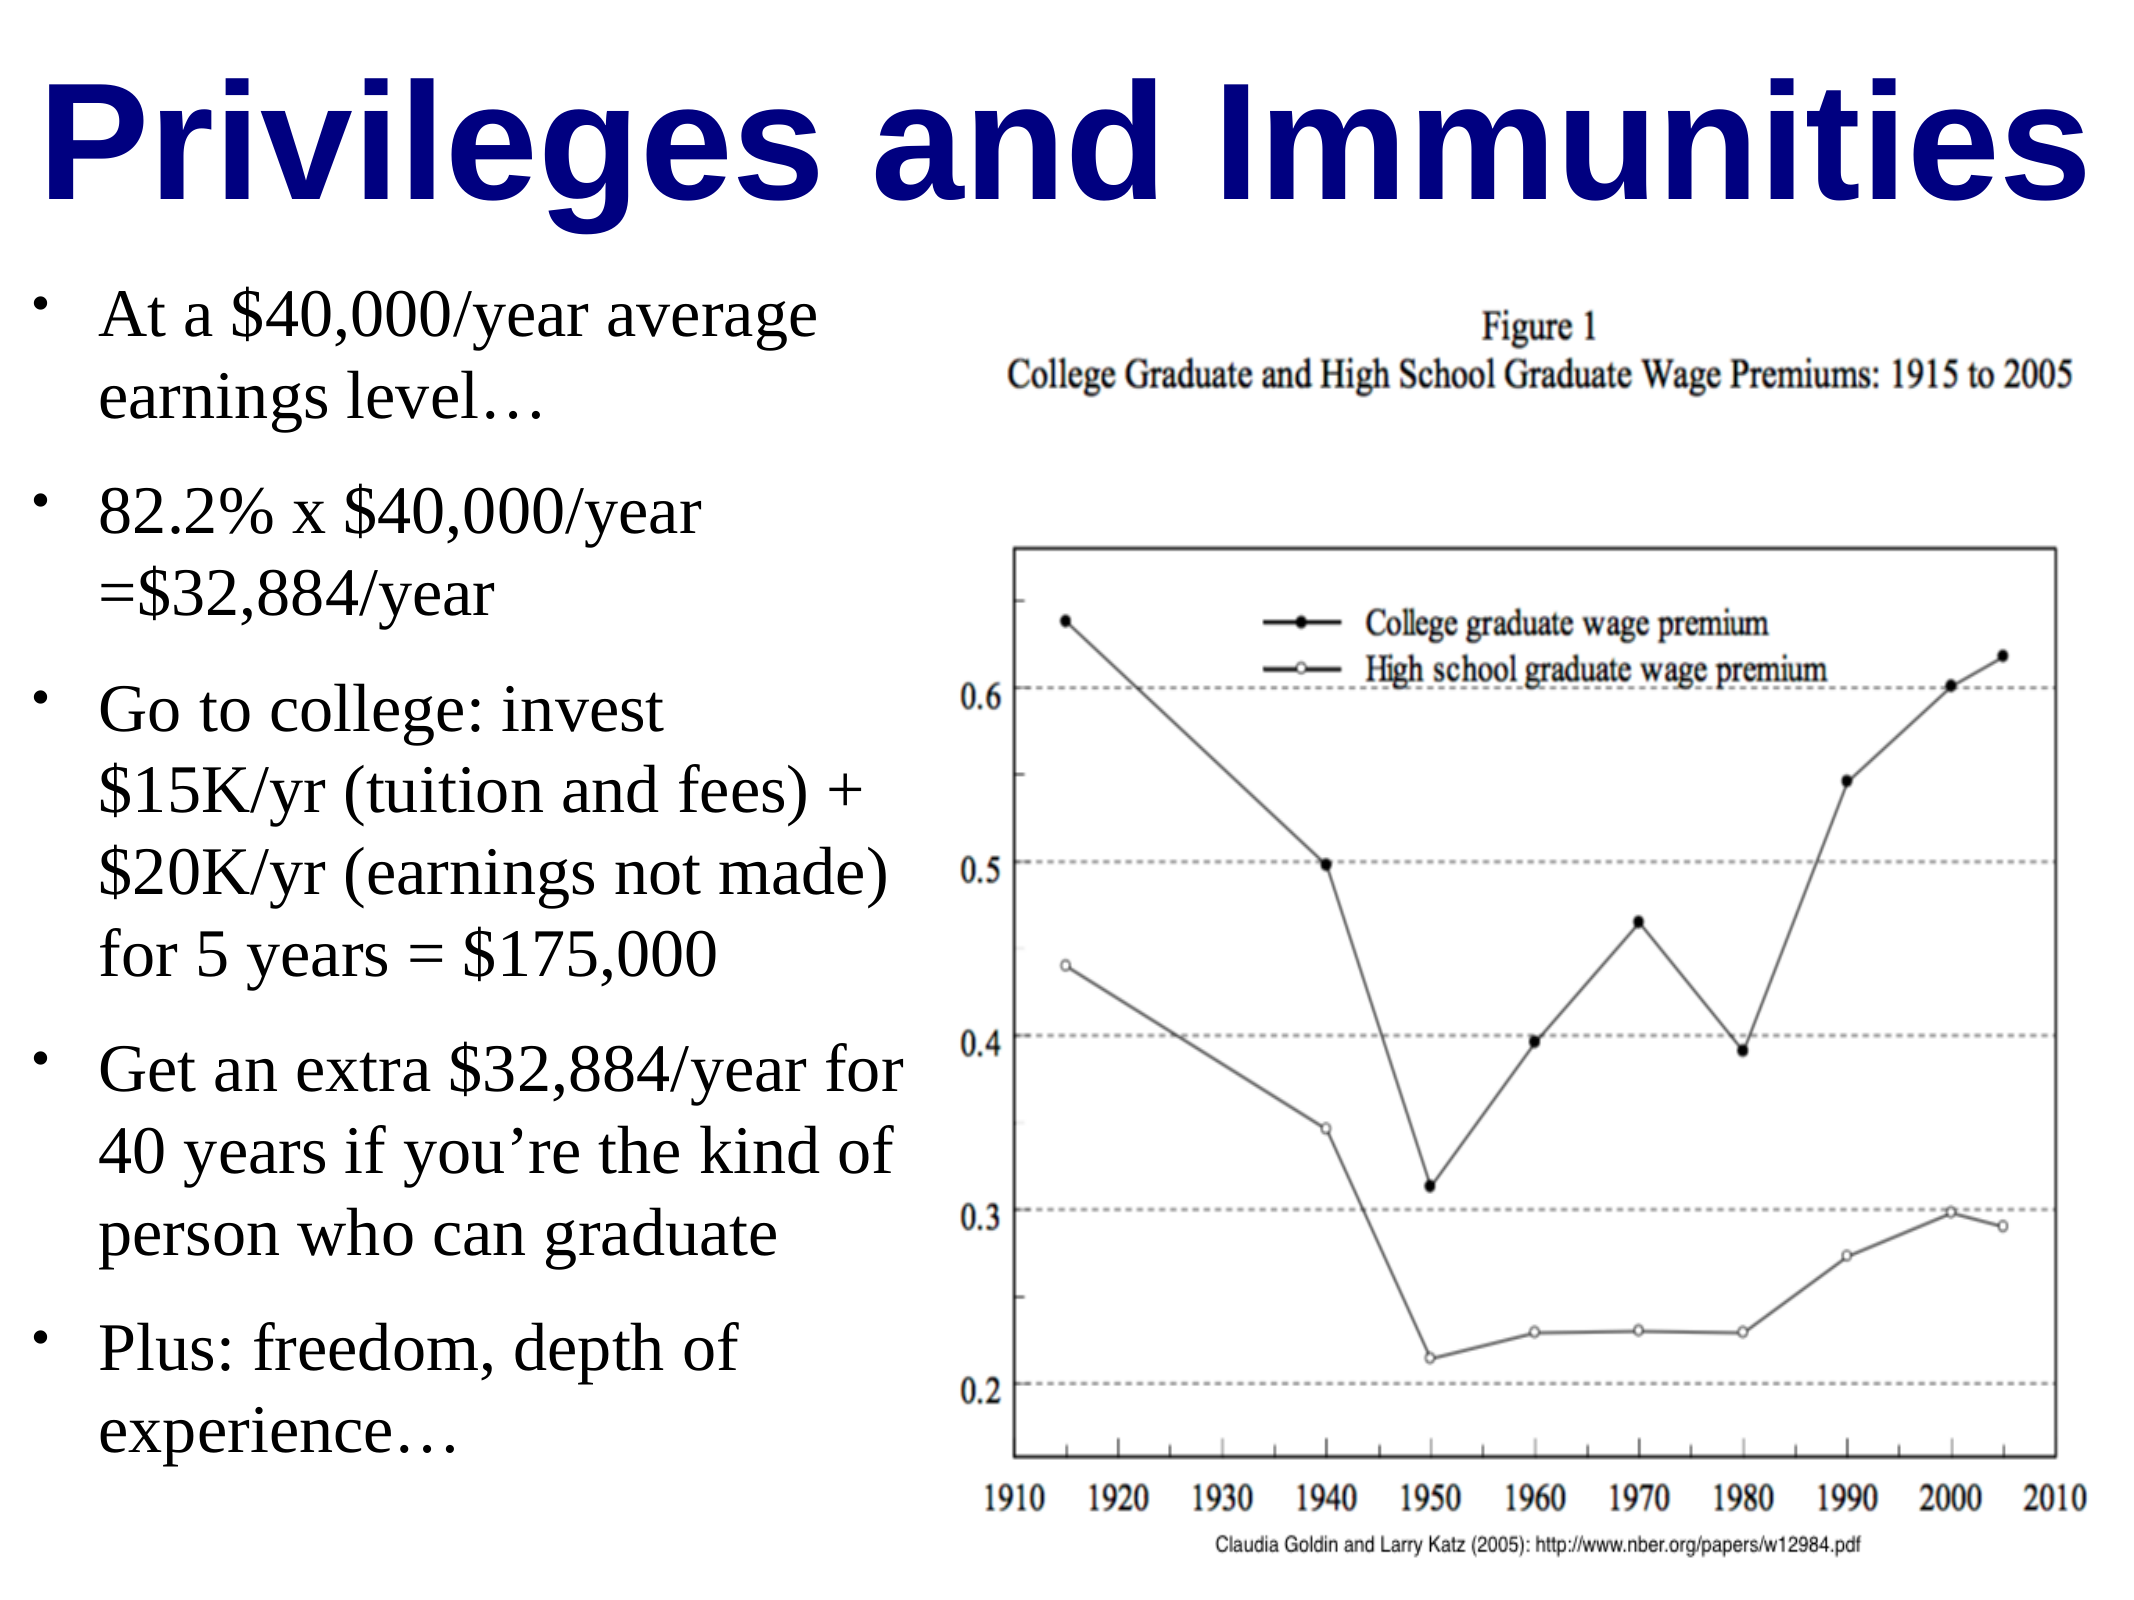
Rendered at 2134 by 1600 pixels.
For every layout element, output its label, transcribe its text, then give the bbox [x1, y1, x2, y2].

title Privileges and Immunities [24, 2, 2109, 264]
list At a $40,000/year average earnings level… 82.2% x $40,000/year =$32,884/year Go to college: invest $15K/yr (tuition and fees) + $20K/yr (earnings not made) for 5 years = $175,000 Get an extra $32,884/year for 40 years if you’re the kind of person who can graduate Plus: freedom, depth of experience… [23, 259, 918, 1511]
picture [930, 277, 2101, 1568]
